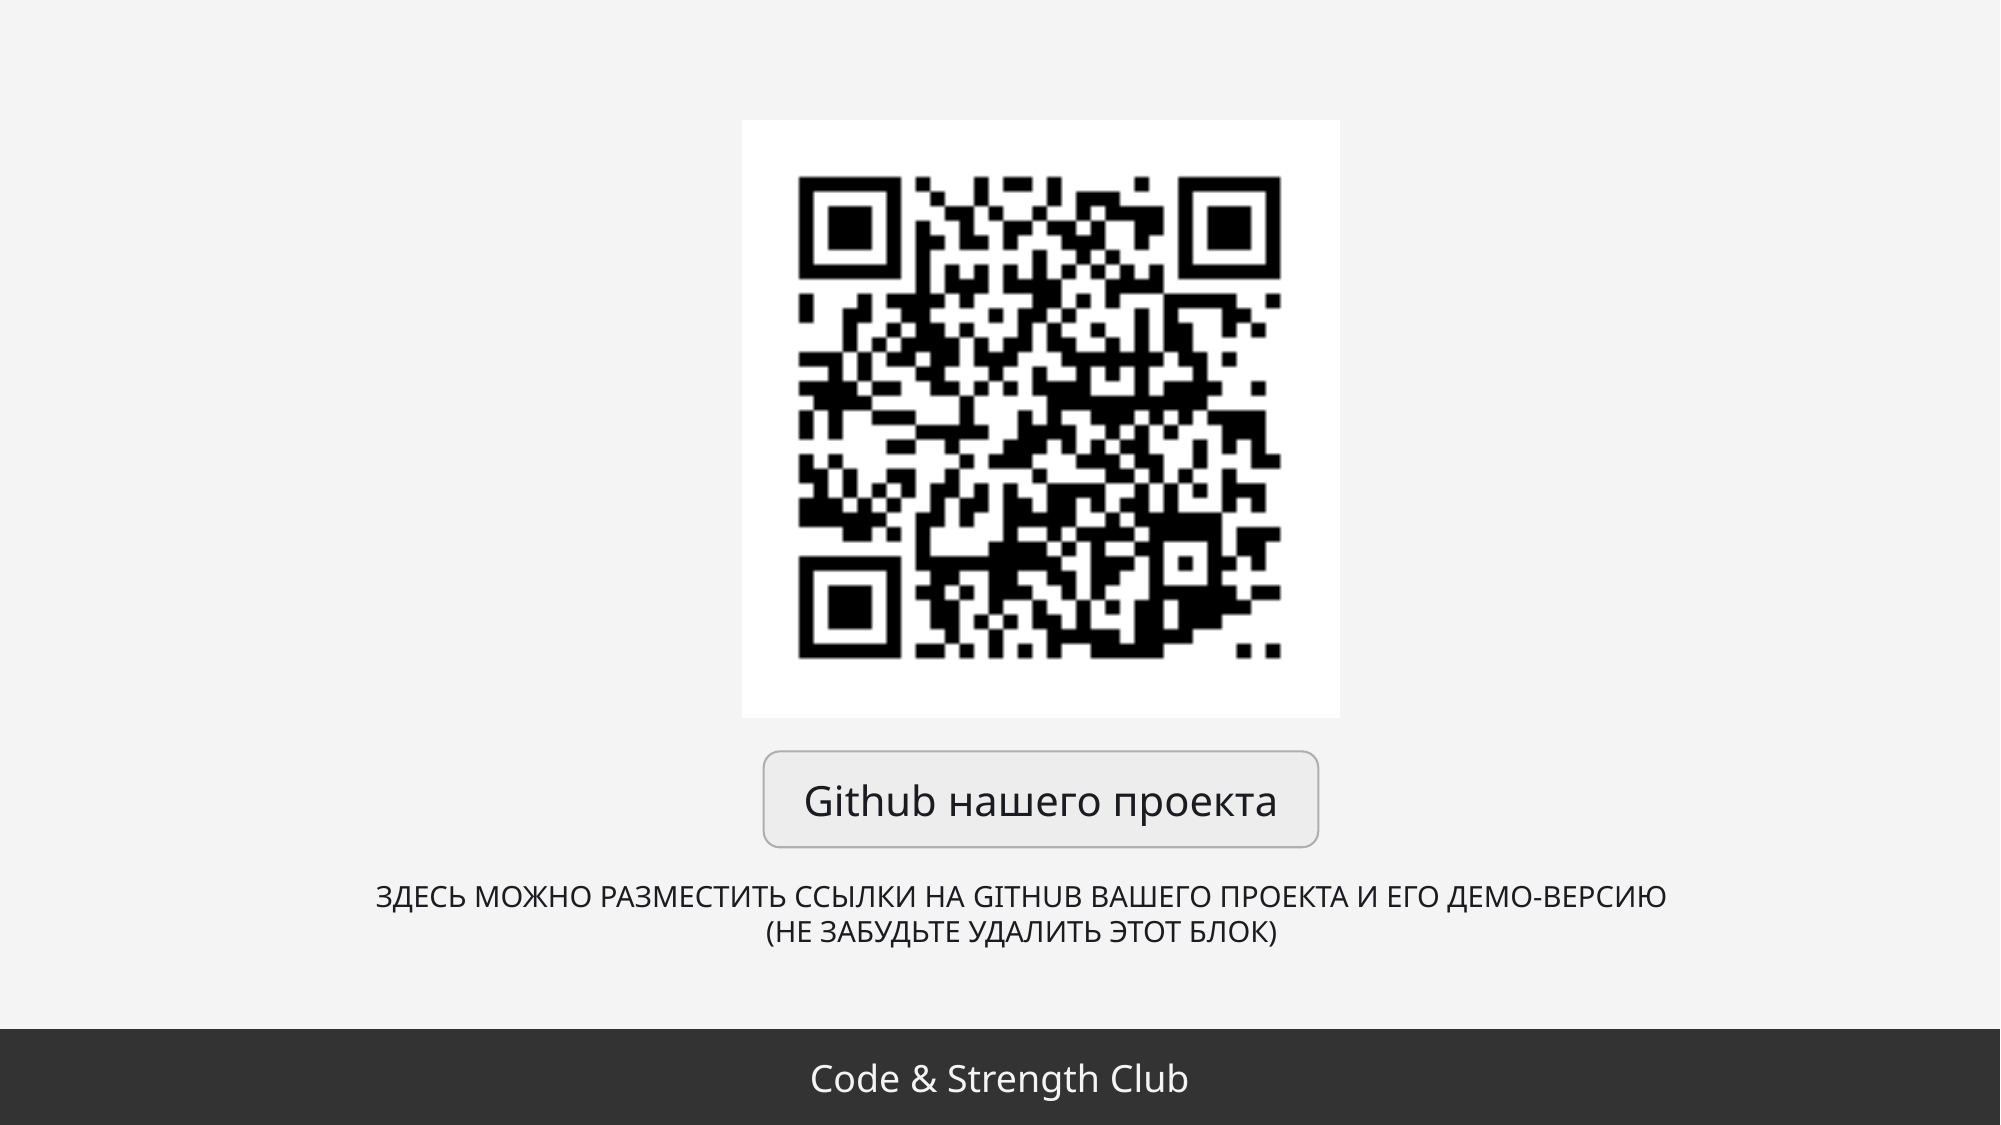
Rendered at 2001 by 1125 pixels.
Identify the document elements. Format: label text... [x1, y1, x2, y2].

text_box ЗДЕСЬ МОЖНО РАЗМЕСТИТЬ ССЫЛКИ НА GITHUB ВАШЕГО ПРОЕКТА И ЕГО ДЕМО-ВЕРСИЮ (НЕ ЗАБУДЬТЕ УДАЛИТЬ ЭТОТ БЛОК) [360, 871, 1683, 956]
text_box Code & Strength Club [0, 1028, 2000, 1125]
text_box Github нашего проекта [762, 750, 1320, 849]
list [742, 120, 1340, 718]
